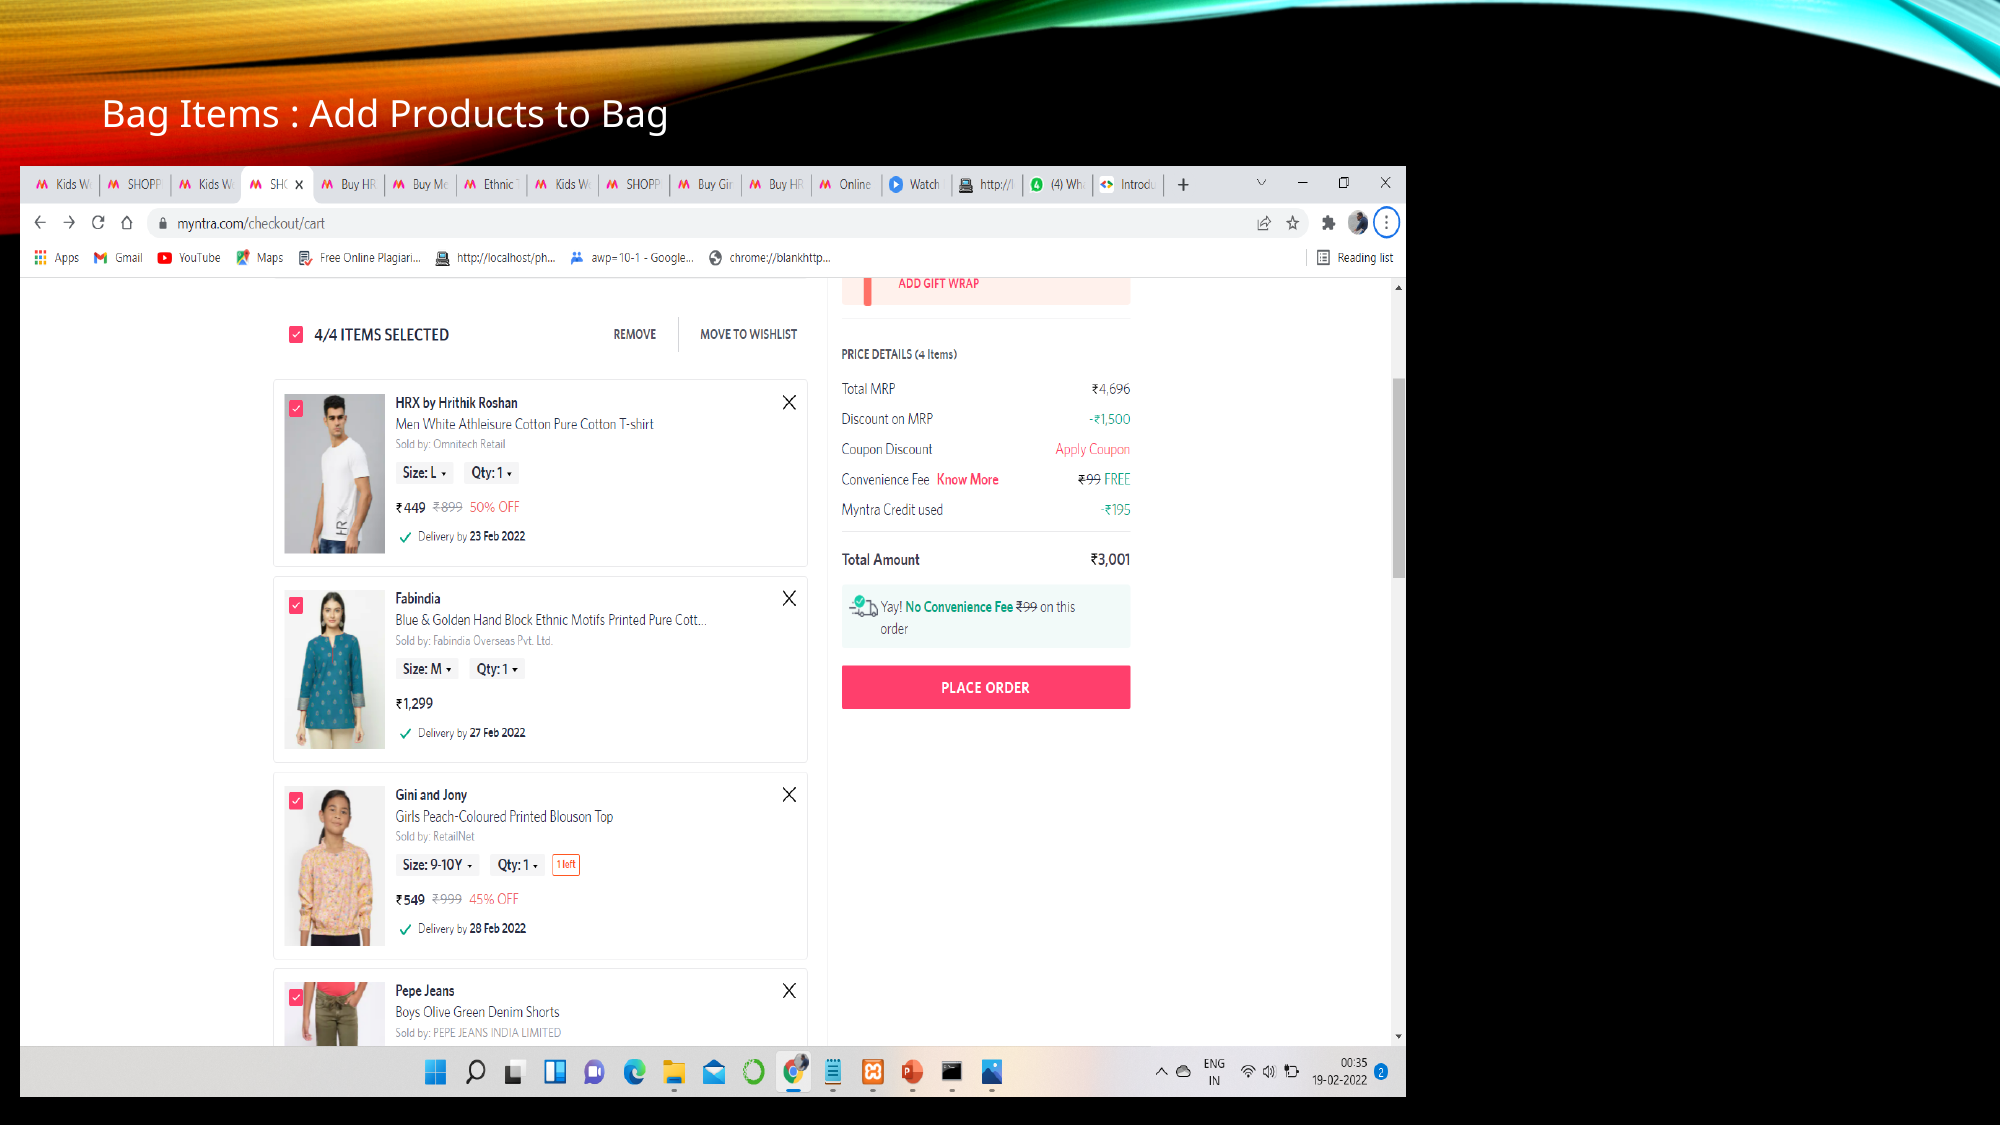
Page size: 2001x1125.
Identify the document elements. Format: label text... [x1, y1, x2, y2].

picture [0, 0, 2000, 1098]
text_box Bag Items : Add Products to Bag [86, 82, 1322, 143]
